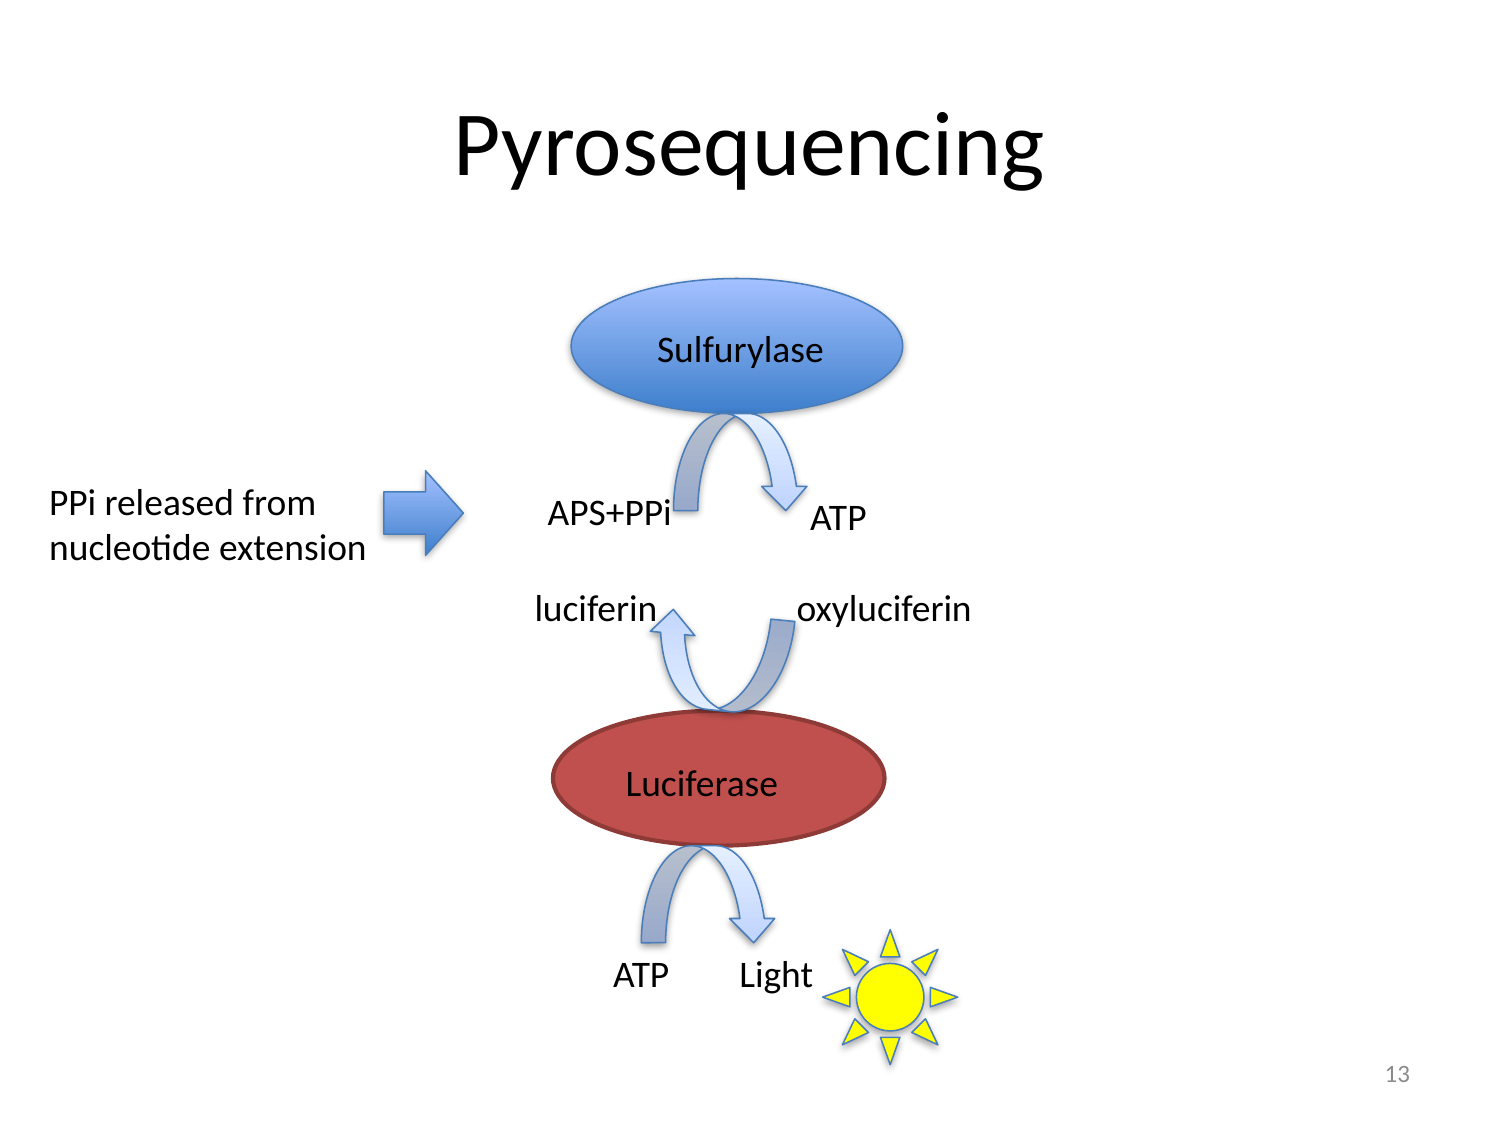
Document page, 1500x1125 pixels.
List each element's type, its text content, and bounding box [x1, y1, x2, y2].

text_box [383, 470, 464, 557]
text_box Sulfurylase [642, 318, 839, 378]
text_box Light [724, 942, 829, 1003]
text_box [911, 948, 939, 977]
text_box ATP [795, 485, 882, 546]
slide_number 13 [1074, 1042, 1425, 1103]
text_box APS+PPi [532, 480, 687, 540]
text_box [821, 986, 851, 1008]
text_box [929, 986, 959, 1008]
text_box [570, 277, 904, 414]
text_box Luciferase [610, 751, 794, 811]
text_box [879, 928, 901, 958]
text_box luciferin [519, 576, 673, 637]
text_box oxyluciferin [781, 576, 987, 637]
text_box [550, 709, 887, 848]
text_box [879, 1036, 901, 1066]
text_box [660, 608, 794, 713]
text_box [675, 412, 798, 512]
title Pyrosequencing [75, 45, 1425, 233]
text_box [855, 962, 925, 1032]
text_box [841, 1018, 870, 1046]
text_box [841, 948, 870, 977]
text_box ATP [598, 942, 685, 1003]
text_box PPi released from nucleotide extension [34, 470, 383, 576]
text_box [640, 844, 776, 942]
text_box [911, 1018, 939, 1046]
